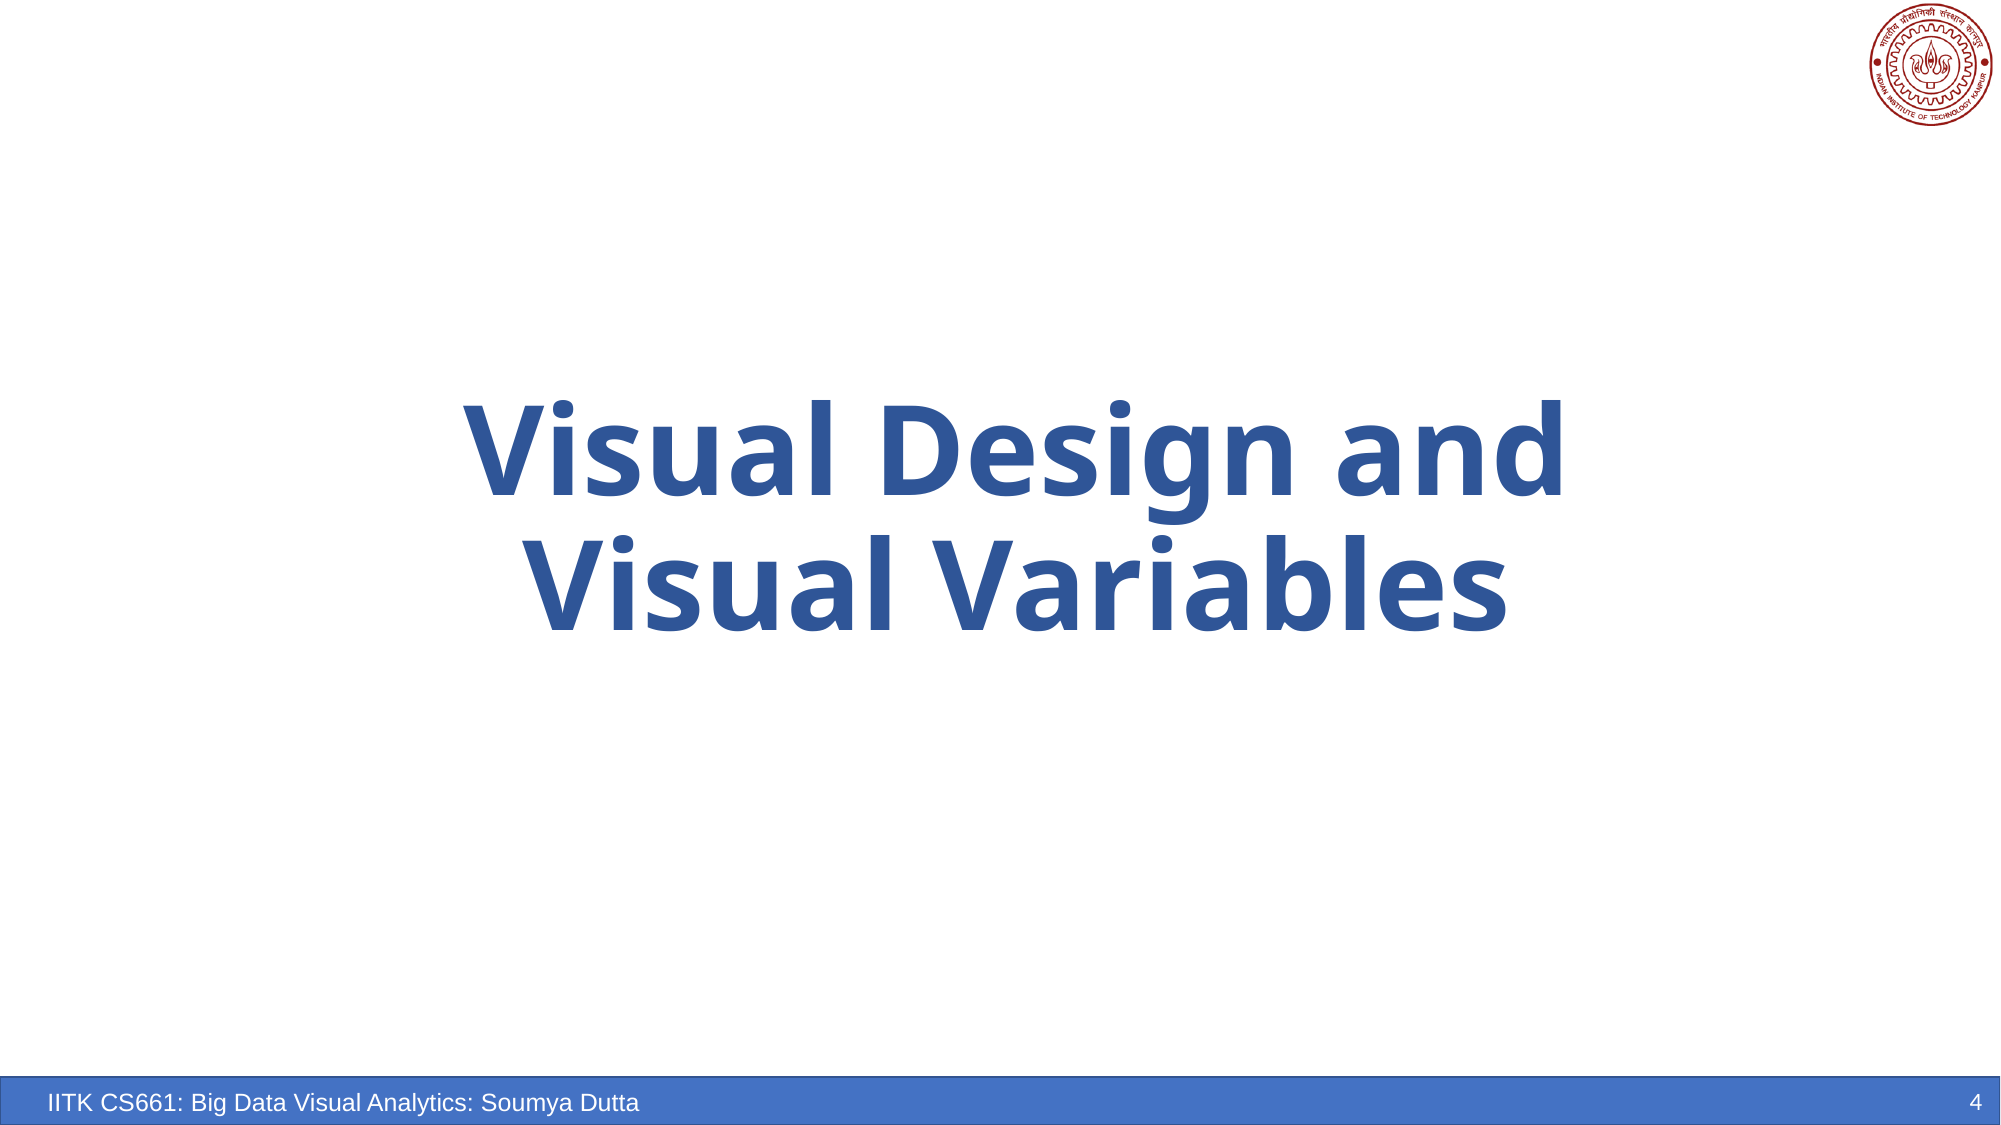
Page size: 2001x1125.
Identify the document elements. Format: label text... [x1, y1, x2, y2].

picture [1862, 1, 1998, 130]
title Visual Design and Visual Variables [280, 365, 1755, 679]
